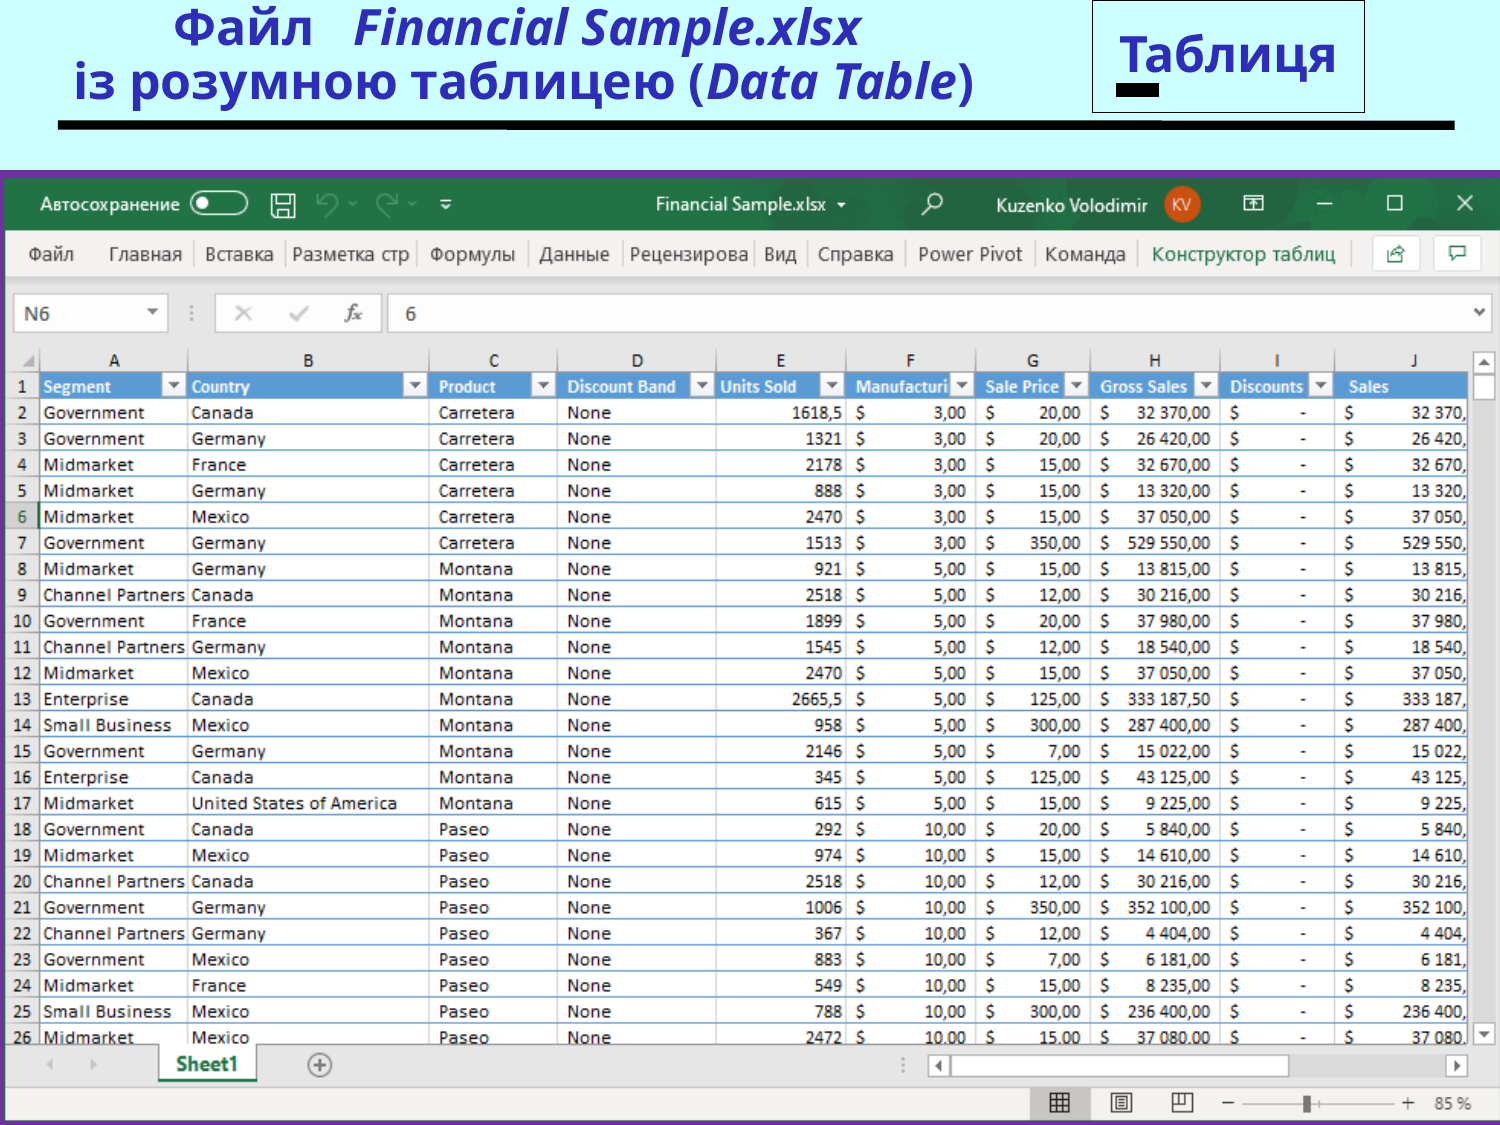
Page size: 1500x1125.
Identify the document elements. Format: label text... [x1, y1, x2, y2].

picture [4, 177, 1500, 1122]
text_box Файл Financial Sample.xlsx із розумною таблицею (Data Table) [37, 0, 1010, 113]
text_box Таблиця [1092, 0, 1365, 113]
